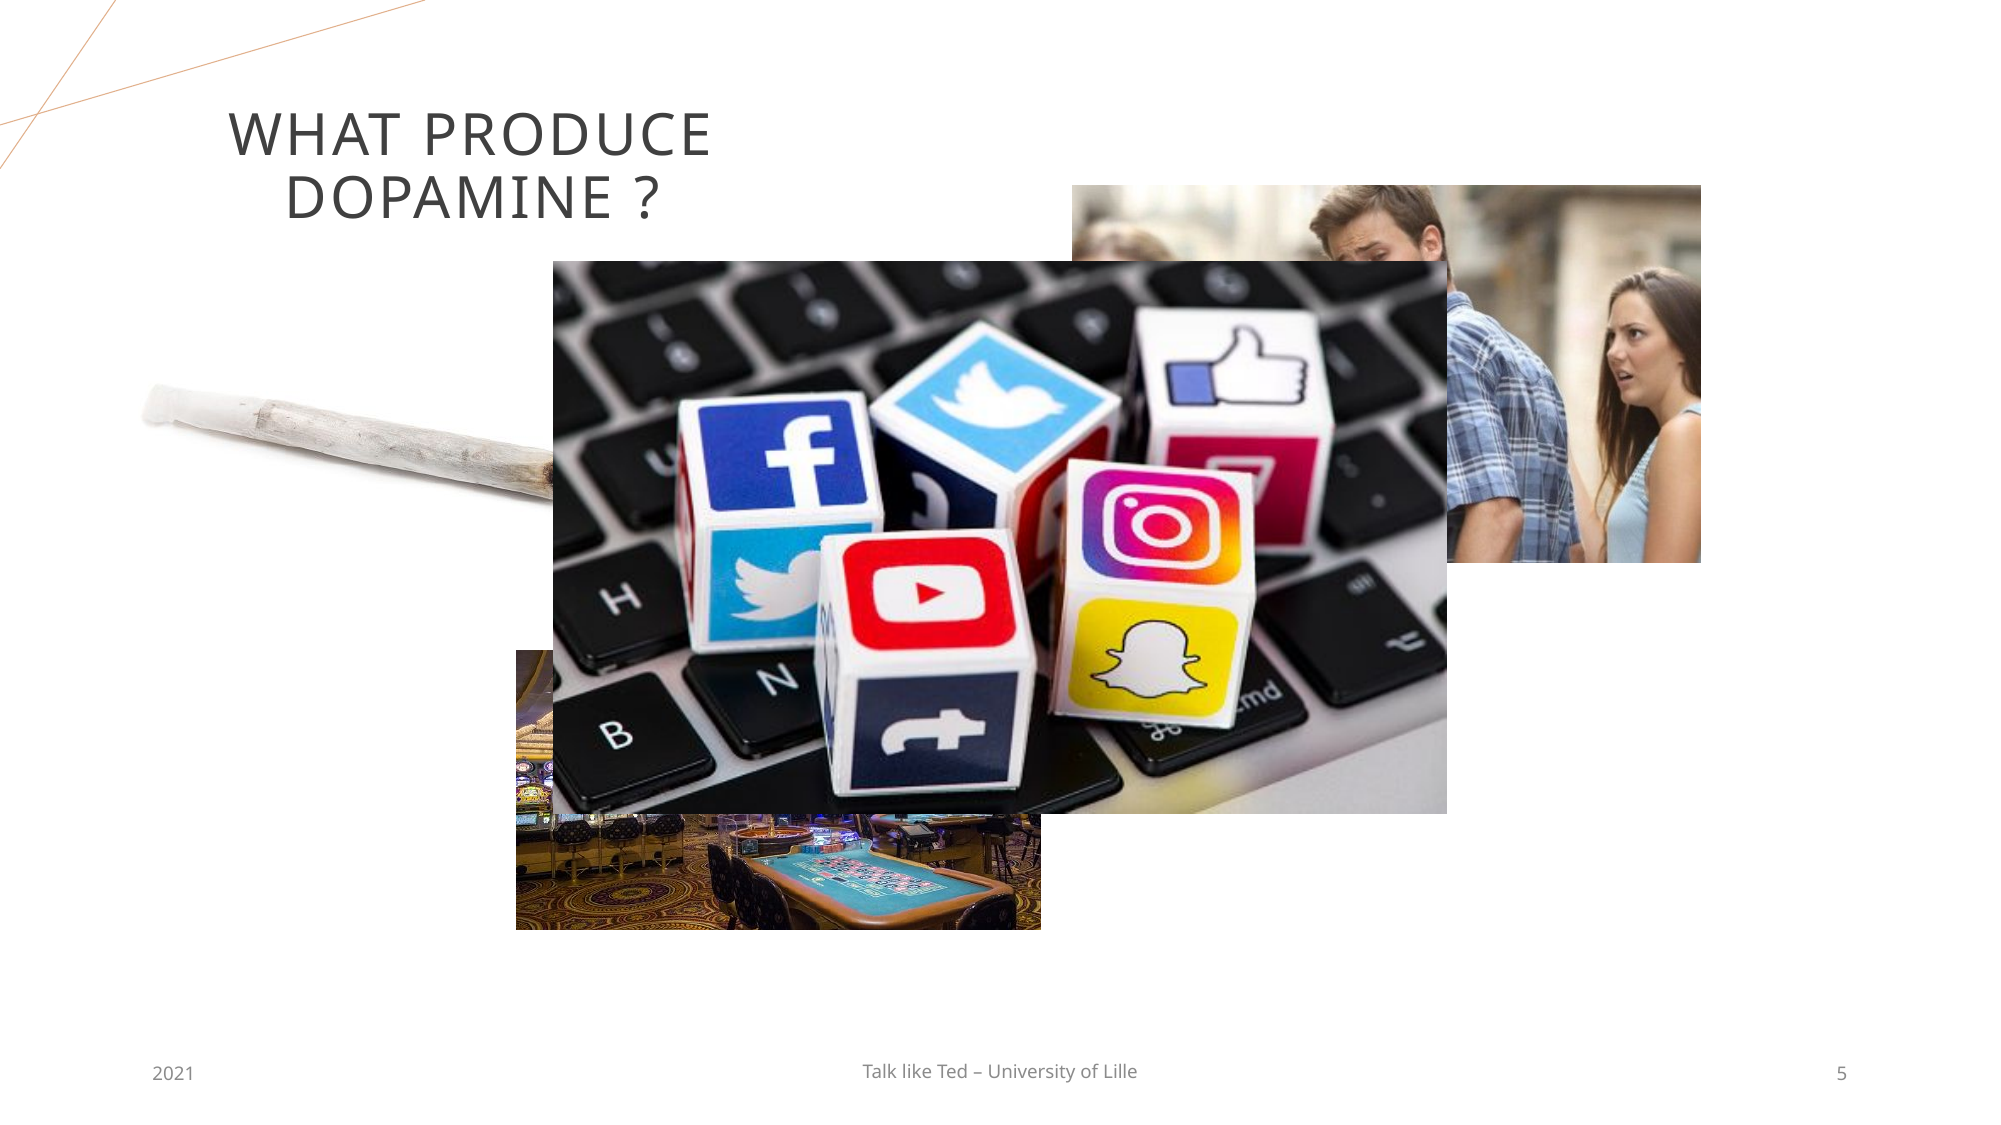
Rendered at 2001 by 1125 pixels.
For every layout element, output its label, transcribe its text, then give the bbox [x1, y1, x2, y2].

picture [117, 185, 1701, 930]
slide_number 5 [1412, 1042, 1863, 1103]
footer Talk like Ted – University of Lille [662, 1042, 1338, 1103]
title What produce dopamine ? [137, 59, 808, 277]
slide_number 2021 [137, 1042, 588, 1103]
